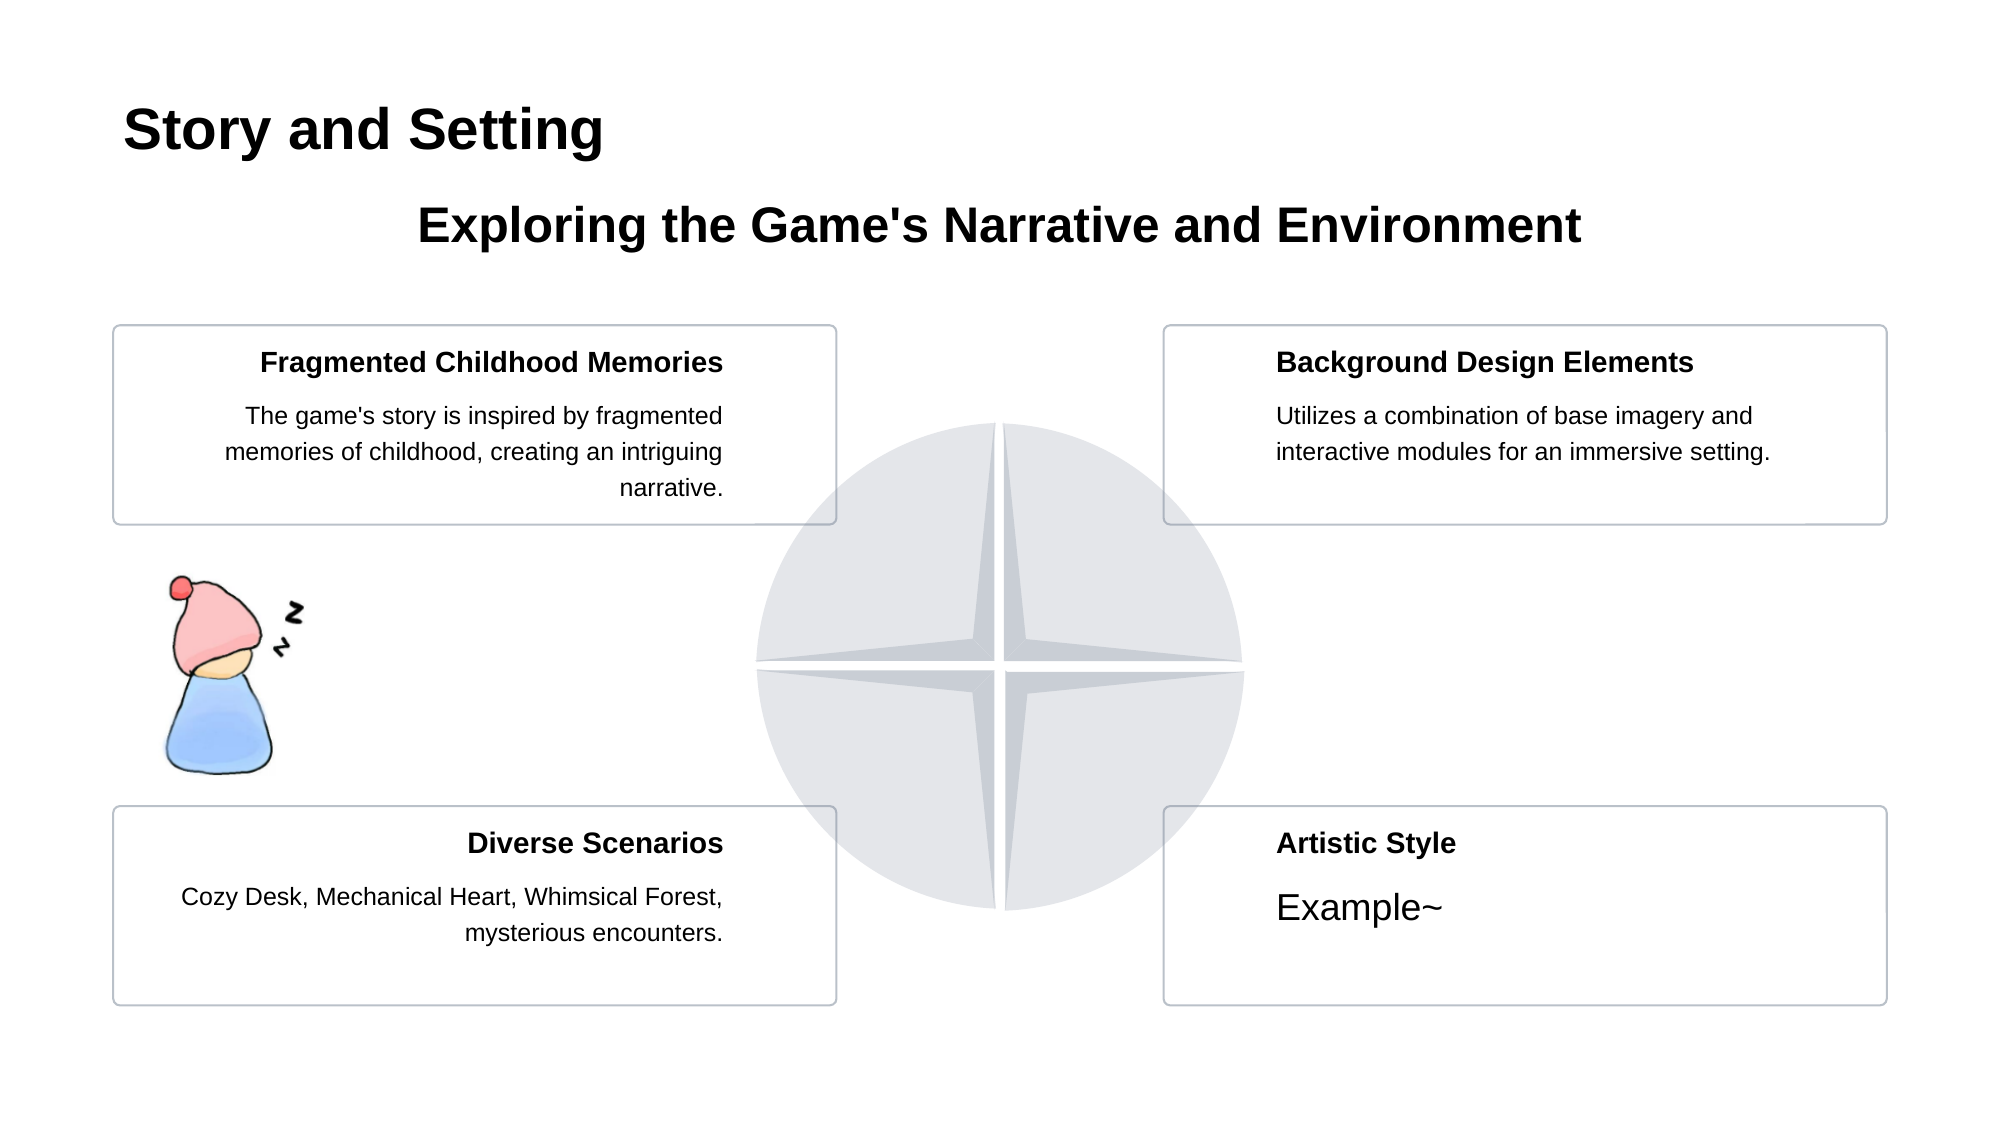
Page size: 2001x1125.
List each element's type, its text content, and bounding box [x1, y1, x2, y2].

picture [146, 547, 315, 780]
title Story and Setting [108, 21, 1890, 169]
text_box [110, 185, 1890, 1006]
